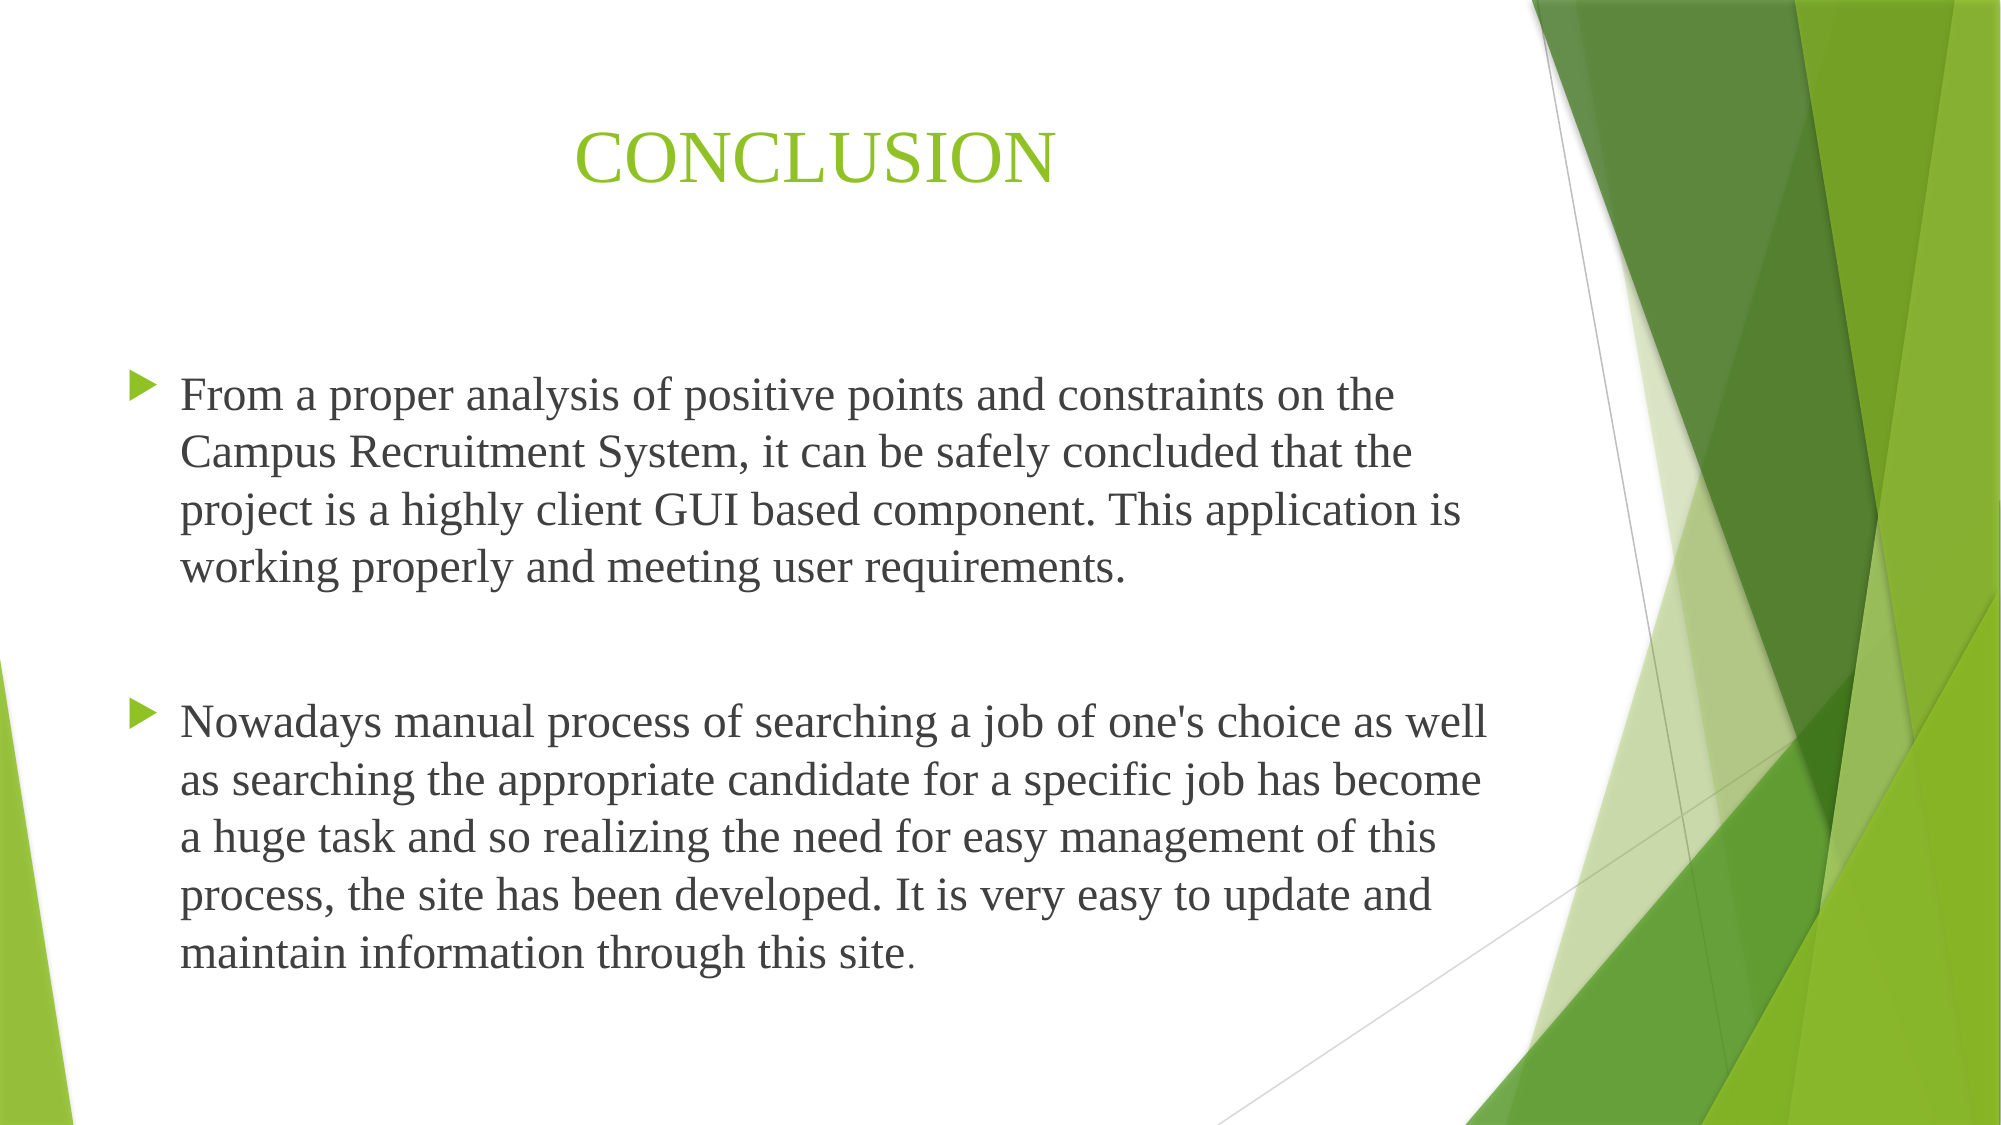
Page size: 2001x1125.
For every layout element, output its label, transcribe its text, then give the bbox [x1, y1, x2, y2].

title CONCLUSION [111, 99, 1522, 317]
list From a proper analysis of positive points and constraints on the Campus Recruitment System, it can be safely concluded that the project is a highly client GUI based component. This application is working properly and meeting user requirements. Nowadays manual process of searching a job of one's choice as well as searching the appropriate candidate for a specific job has become a huge task and so realizing the need for easy management of this process, the site has been developed. It is very easy to update and maintain information through this site. [111, 354, 1522, 992]
